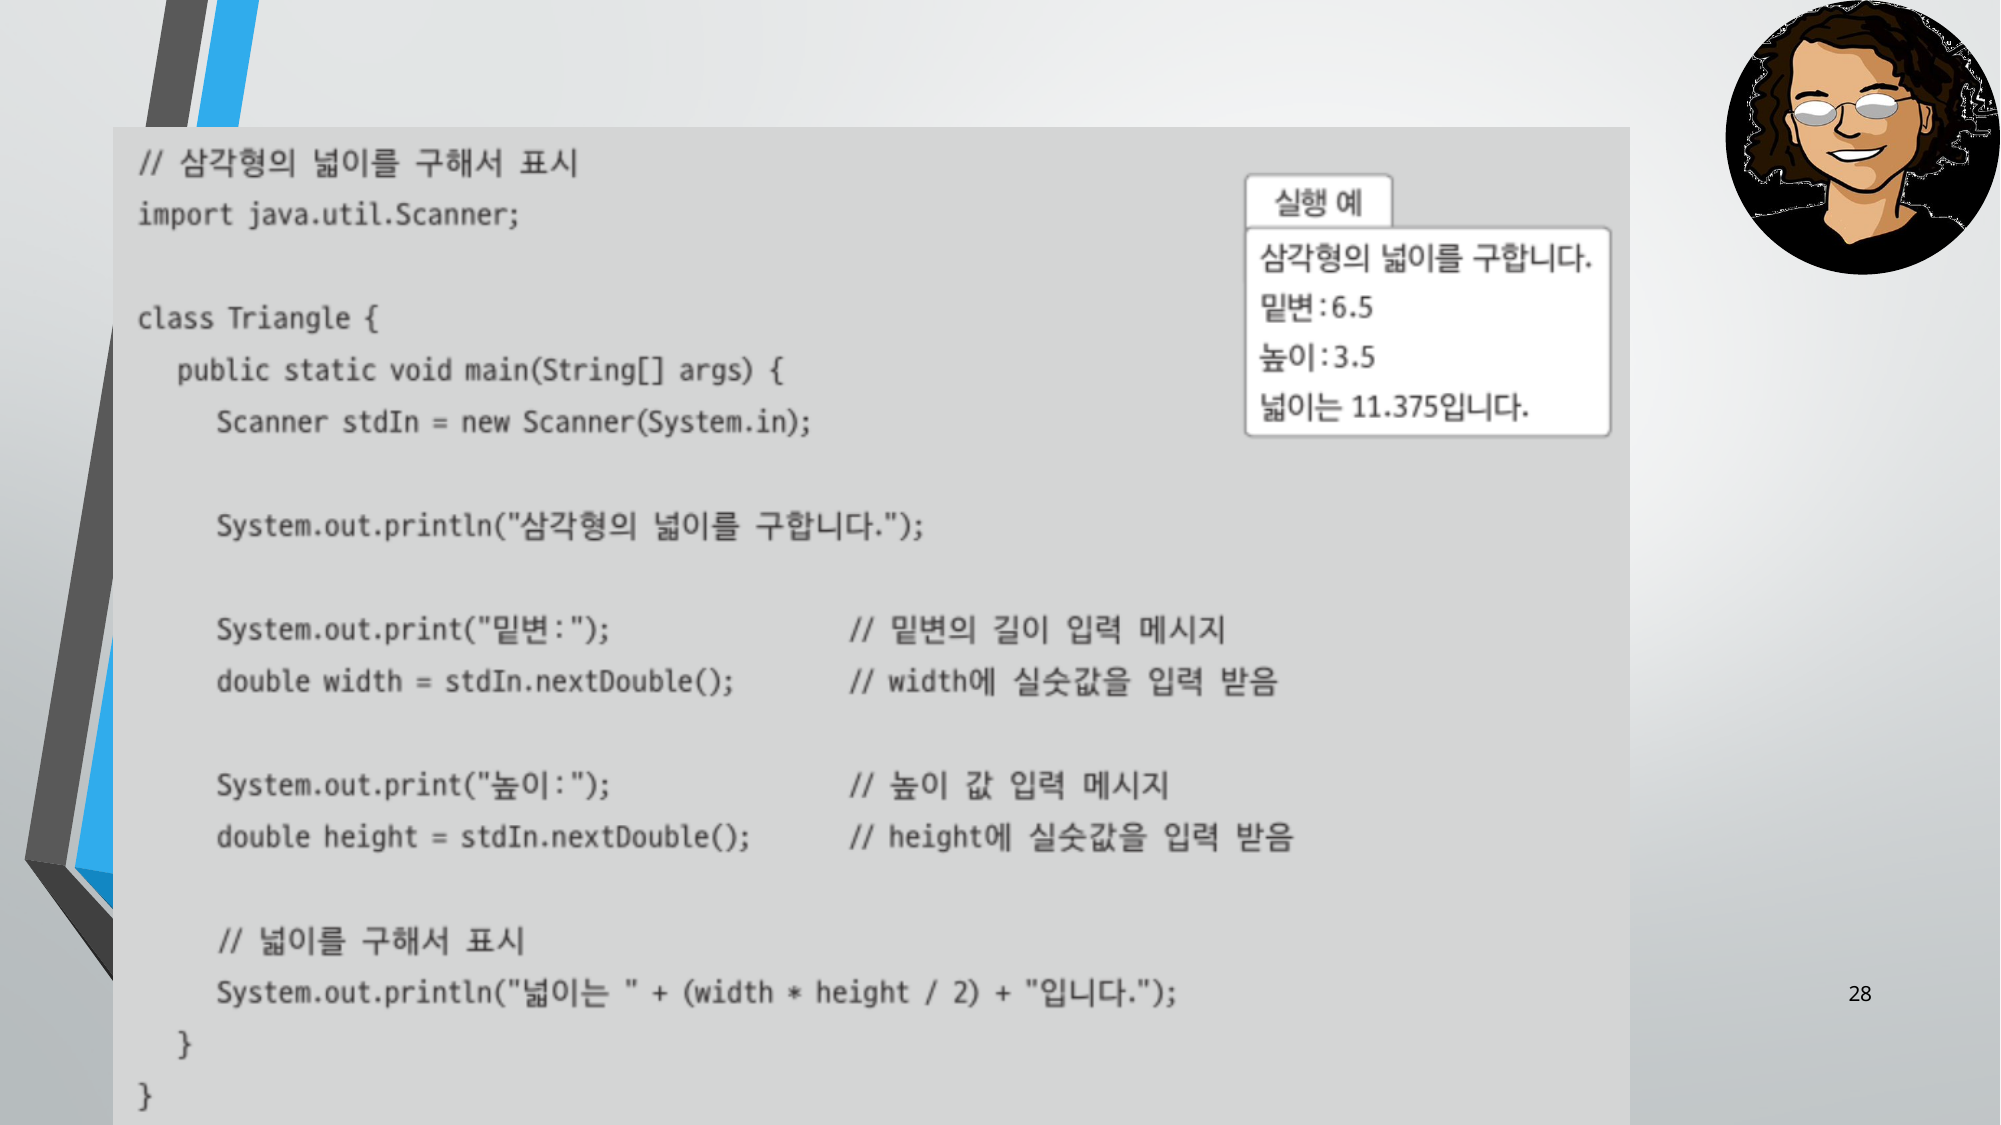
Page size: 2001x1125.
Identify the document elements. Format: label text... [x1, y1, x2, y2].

slide_number 27 [1796, 965, 1887, 1025]
picture [1725, 0, 2000, 275]
picture [112, 126, 1630, 1125]
